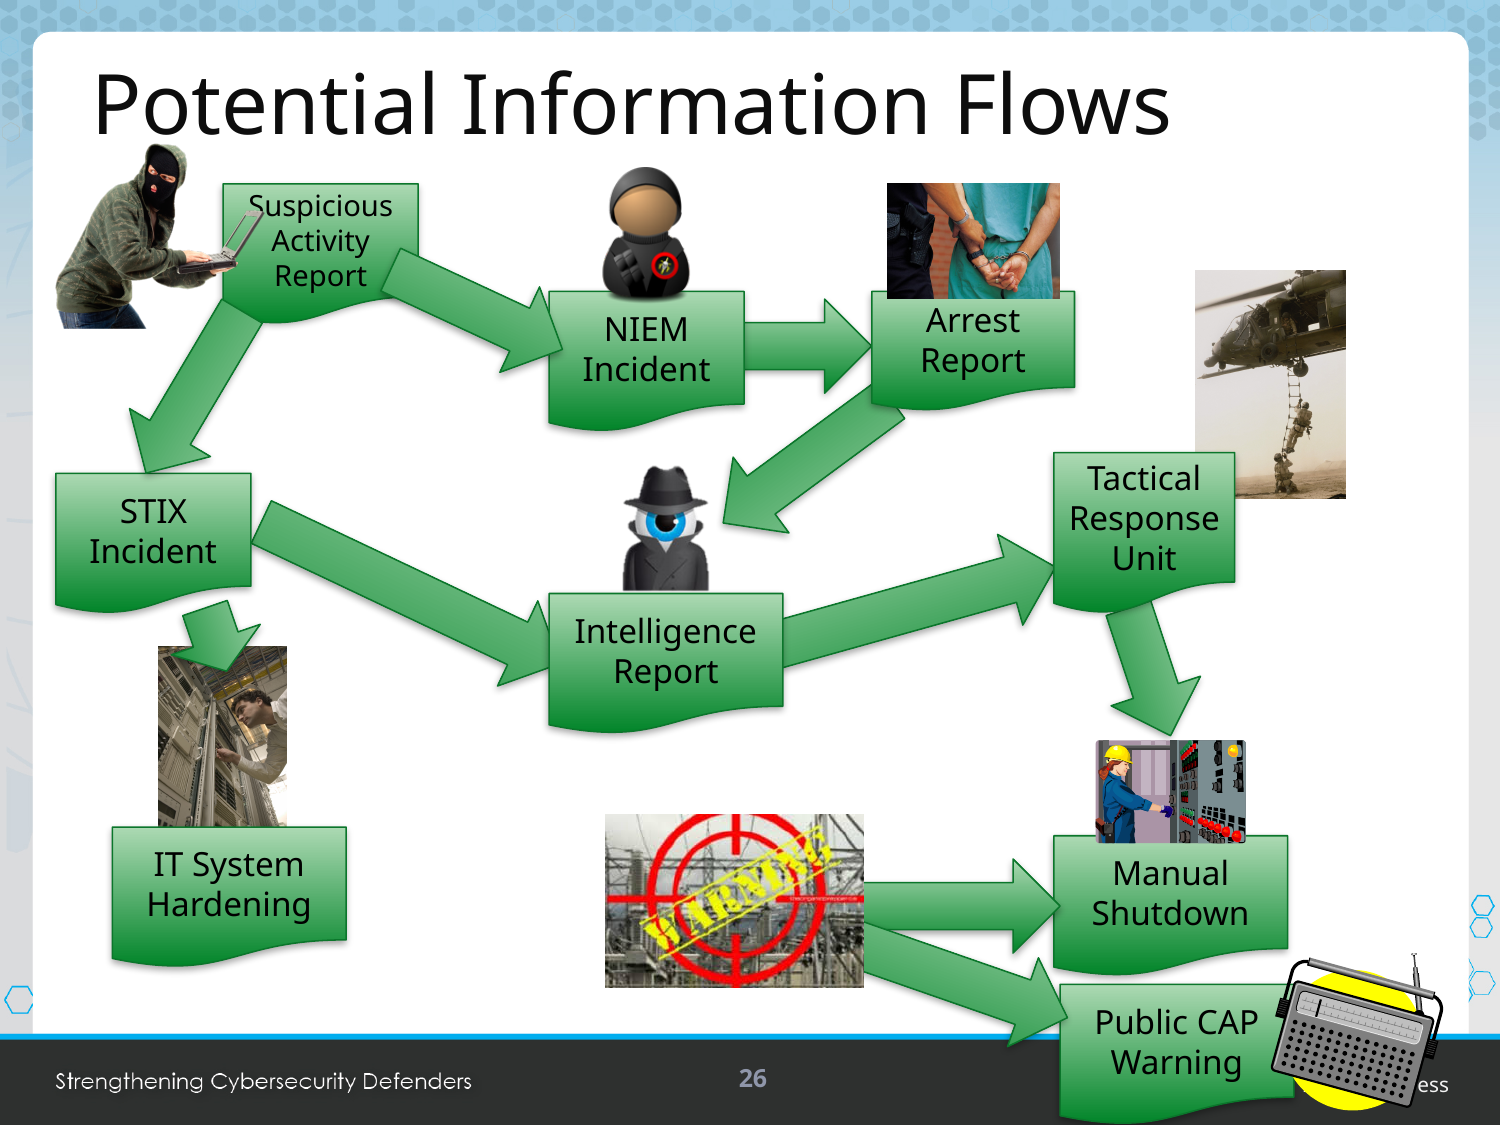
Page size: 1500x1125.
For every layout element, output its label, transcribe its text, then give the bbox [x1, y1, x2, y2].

text_box [722, 387, 906, 534]
text_box [256, 500, 543, 687]
text_box Manual Shutdown [1053, 834, 1289, 976]
text_box [380, 247, 564, 374]
text_box Suspicious Activity Report [292, 183, 419, 323]
picture [1040, 1024, 1059, 1033]
text_box Public CAP Warning [1059, 983, 1265, 1124]
text_box IT System Hardening [111, 826, 347, 967]
picture [0, 0, 1500, 1125]
title Potential Information Flows [76, 23, 1392, 180]
text_box Tactical Response Unit [1053, 451, 1236, 613]
text_box Arrest Report [871, 290, 1076, 411]
text_box [869, 922, 1069, 1048]
text_box Intelligence Report [548, 592, 784, 734]
text_box [182, 599, 261, 645]
text_box [788, 533, 1048, 667]
text_box STIX Incident [55, 472, 252, 613]
text_box NIEM Incident [548, 290, 745, 431]
text_box [869, 858, 1061, 954]
text_box [1106, 607, 1202, 737]
text_box [749, 298, 866, 394]
text_box [128, 338, 255, 474]
